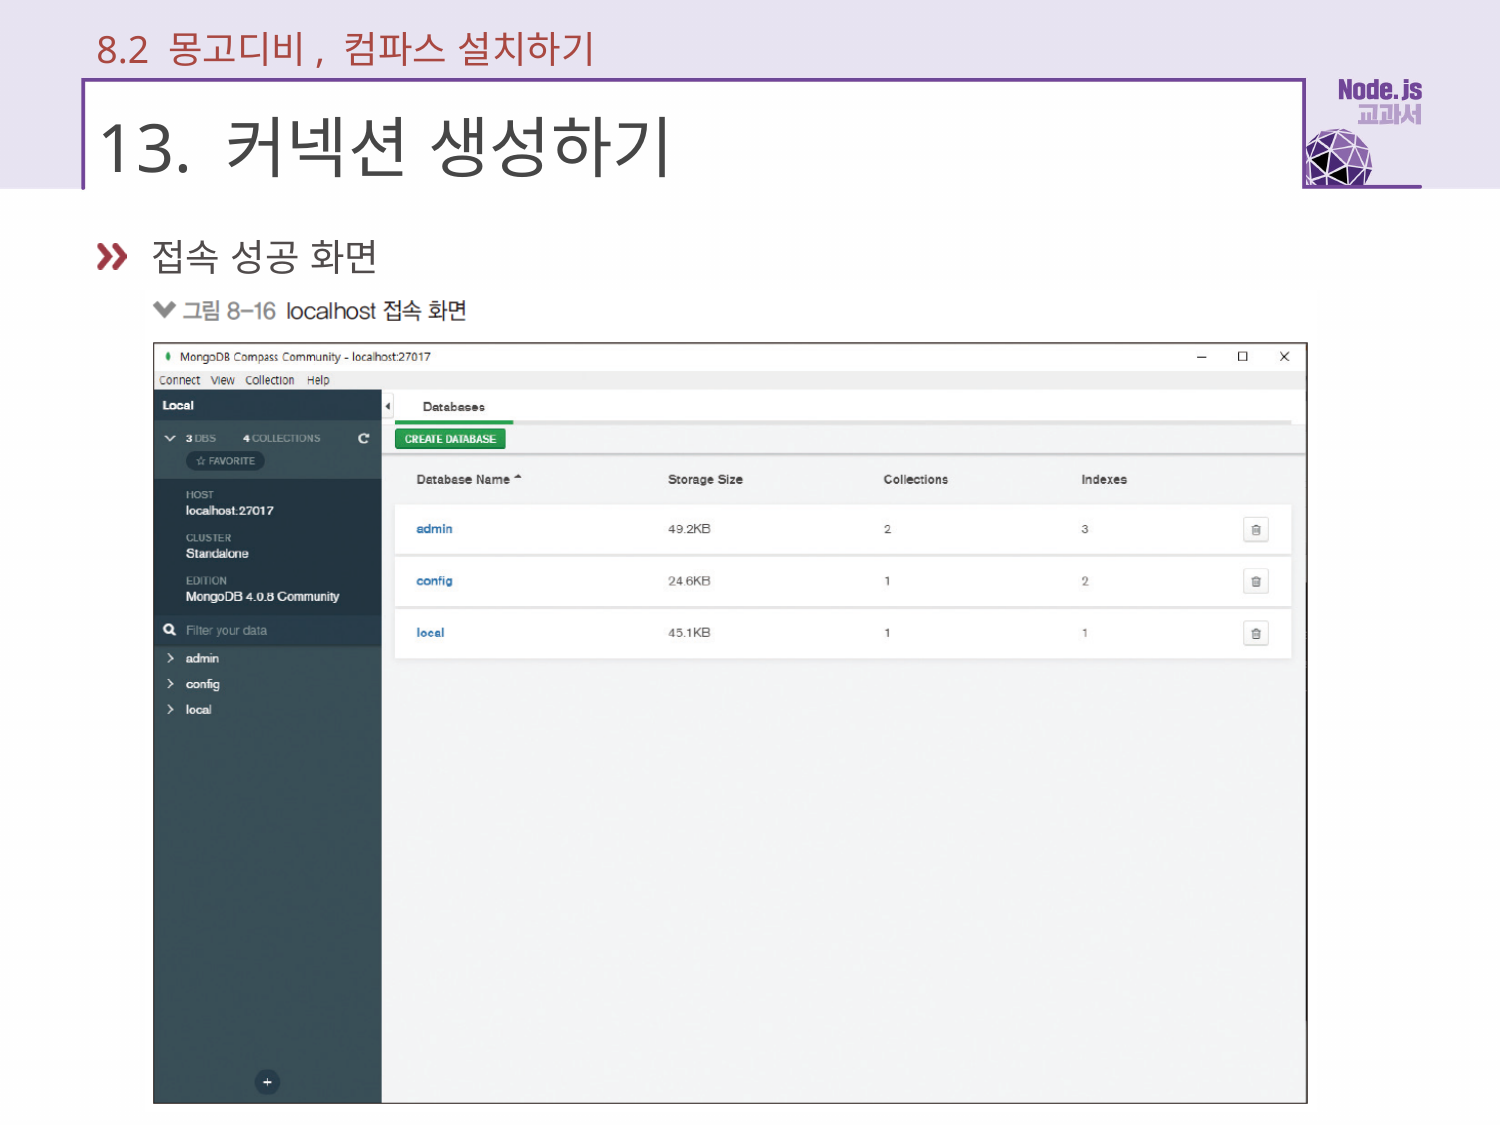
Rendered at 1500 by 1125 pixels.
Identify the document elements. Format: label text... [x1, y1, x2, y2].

title 13. 커넥션 생성하기 [82, 61, 1413, 193]
text_box 8.2 몽고디비, 컴파스 설치하기 [81, 14, 807, 62]
list 접속 성공 화면 [81, 222, 1412, 1037]
picture [0, 0, 1500, 1125]
